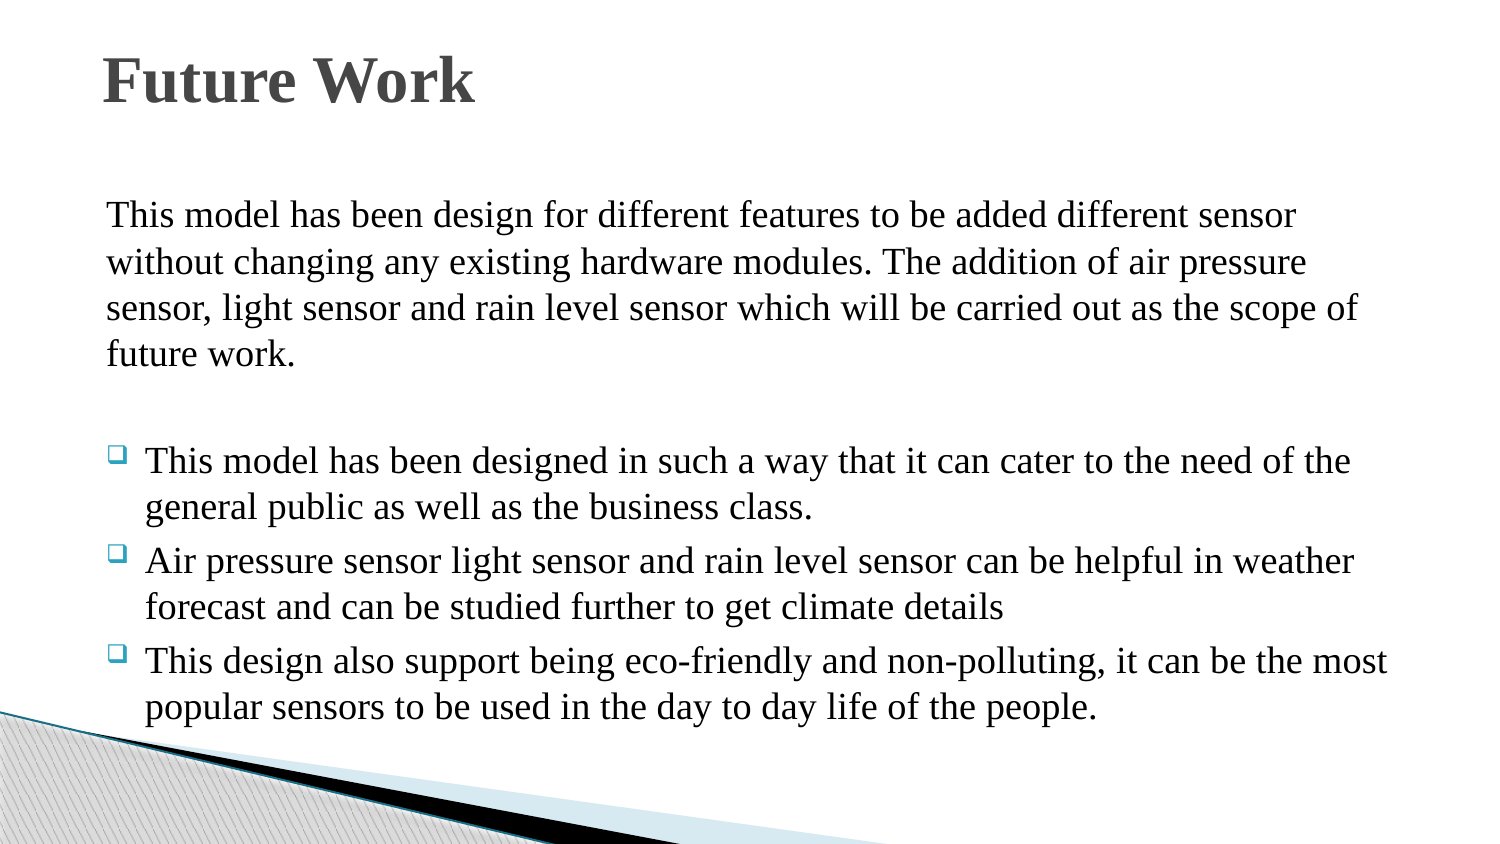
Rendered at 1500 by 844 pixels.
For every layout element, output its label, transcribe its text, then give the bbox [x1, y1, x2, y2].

list This model has been design for different features to be added different sensor without changing any existing hardware modules. The addition of air pressure sensor, light sensor and rain level sensor which will be carried out as the scope of future work. This model has been designed in such a way that it can cater to the need of the general public as well as the business class. Air pressure sensor light sensor and rain level sensor can be helpful in weather forecast and can be studied further to get climate details This design also support being eco-friendly and non-polluting, it can be the most popular sensors to be used in the day to day life of the people. [75, 182, 1425, 740]
title Future Work [87, 71, 763, 160]
